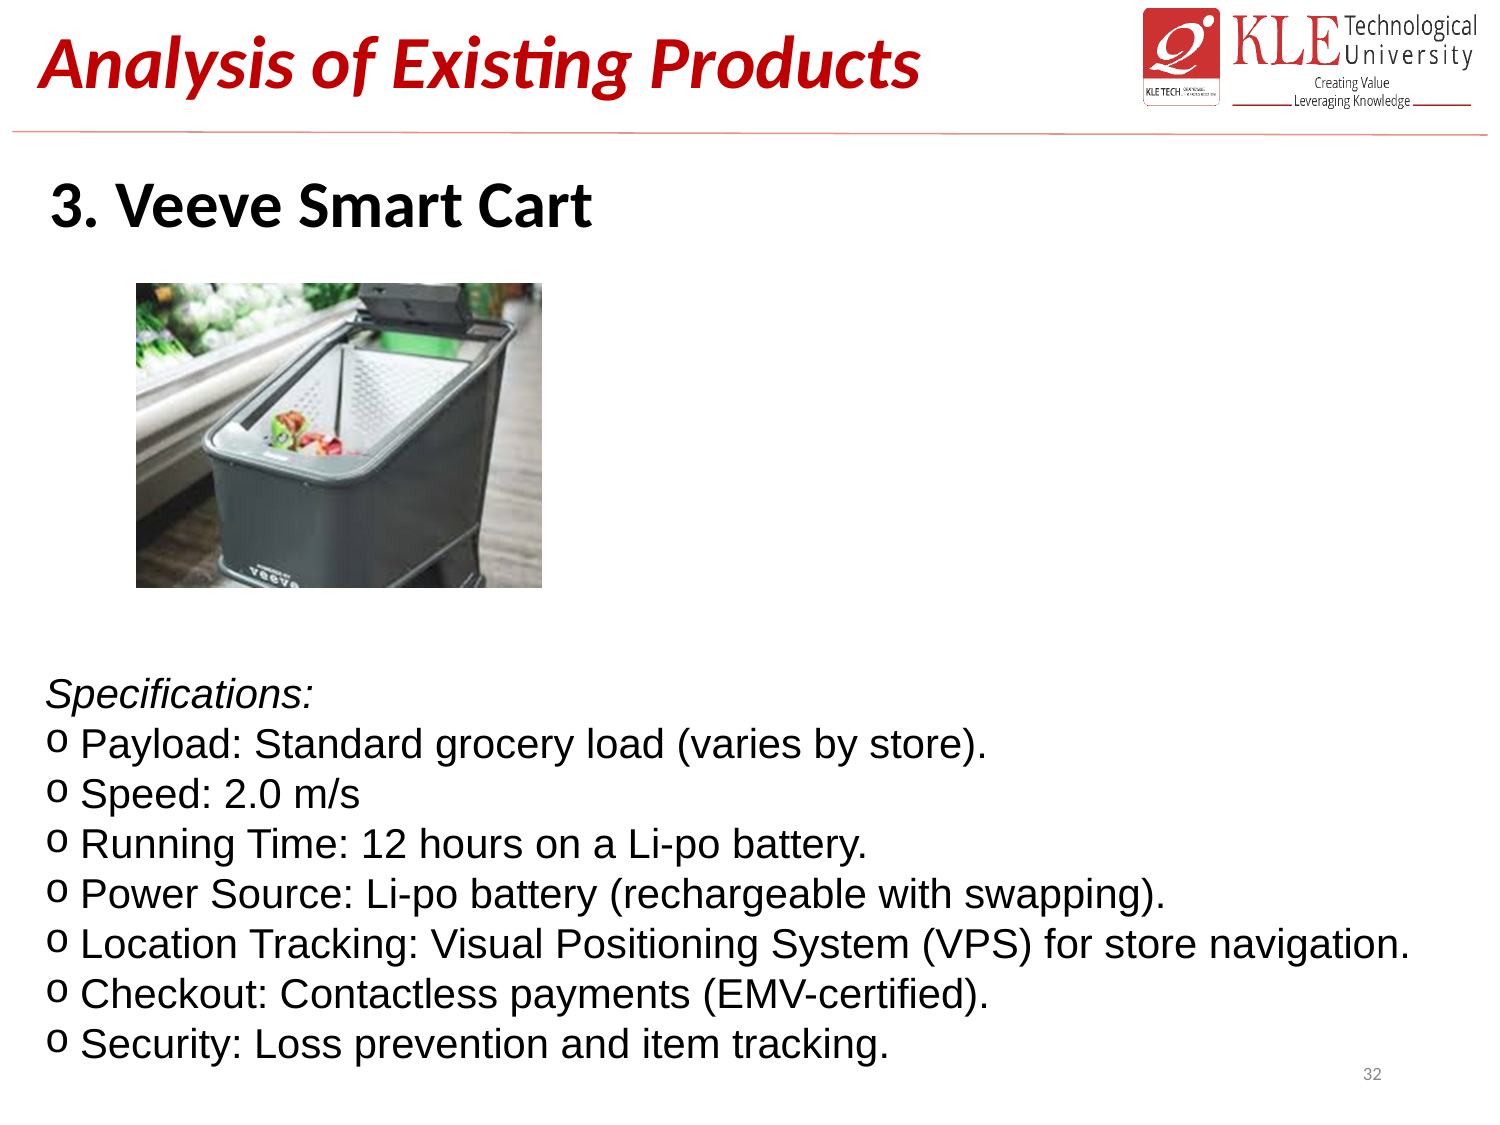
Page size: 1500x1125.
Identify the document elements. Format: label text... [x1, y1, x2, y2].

slide_number 32 [1059, 1075, 1397, 1103]
picture [1143, 2, 1478, 109]
text_box Specifications: Payload: Standard grocery load (varies by store). Speed: 2.0 m/s Running Time: 12 hours on a Li-po battery. Power Source: Li-po battery (rechargeable with swapping). Location Tracking: Visual Positioning System (VPS) for store navigation. Checkout: Contactless payments (EMV-certified). Security: Loss prevention and item tracking. [30, 659, 1476, 1075]
title Analysis of Existing Products [24, 20, 1319, 108]
picture [136, 283, 543, 589]
list 3. Veeve Smart Cart [30, 162, 1476, 659]
